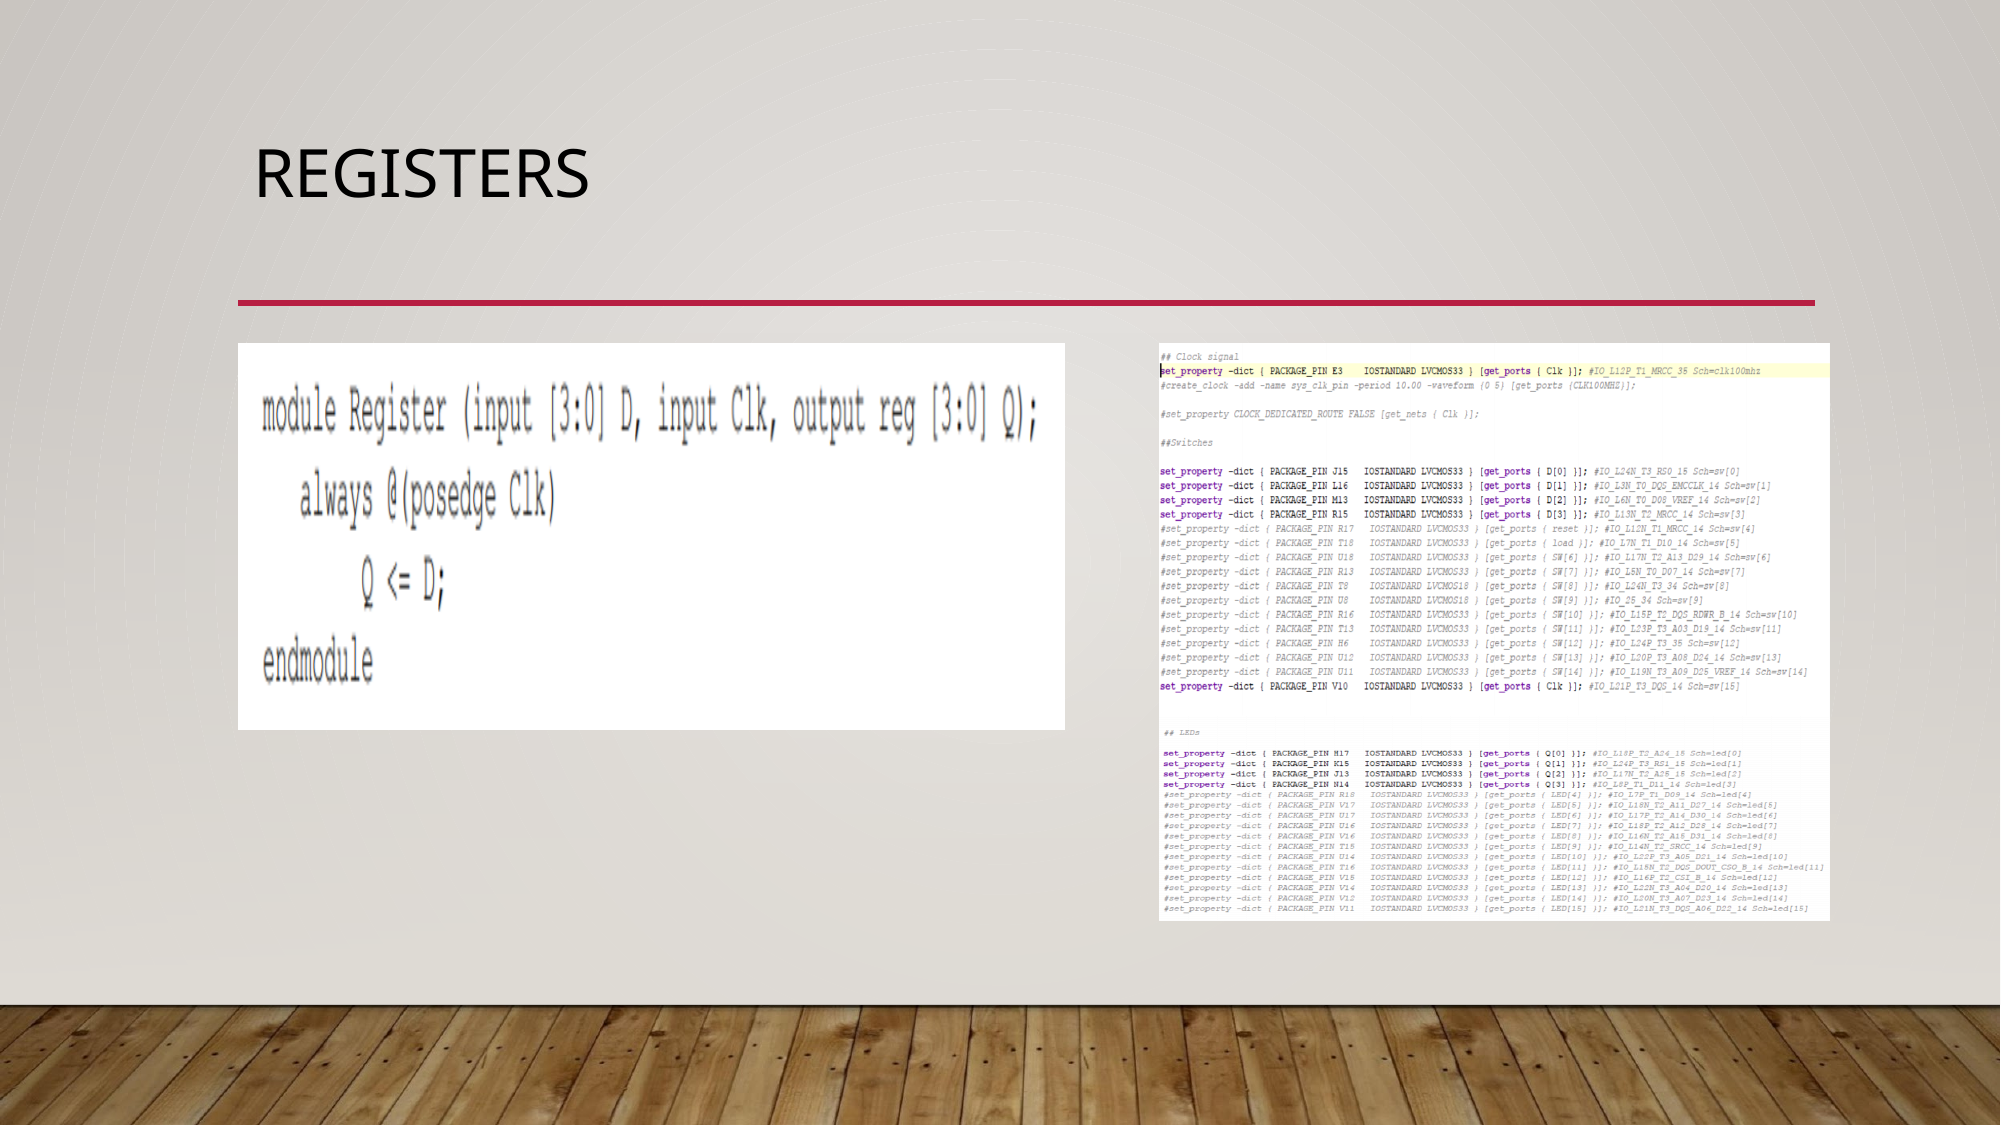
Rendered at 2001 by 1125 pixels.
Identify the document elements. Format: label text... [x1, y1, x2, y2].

picture [237, 343, 1066, 731]
picture [0, 1005, 2000, 1125]
picture [1159, 343, 1831, 921]
title REGISTERS [238, 131, 1814, 305]
